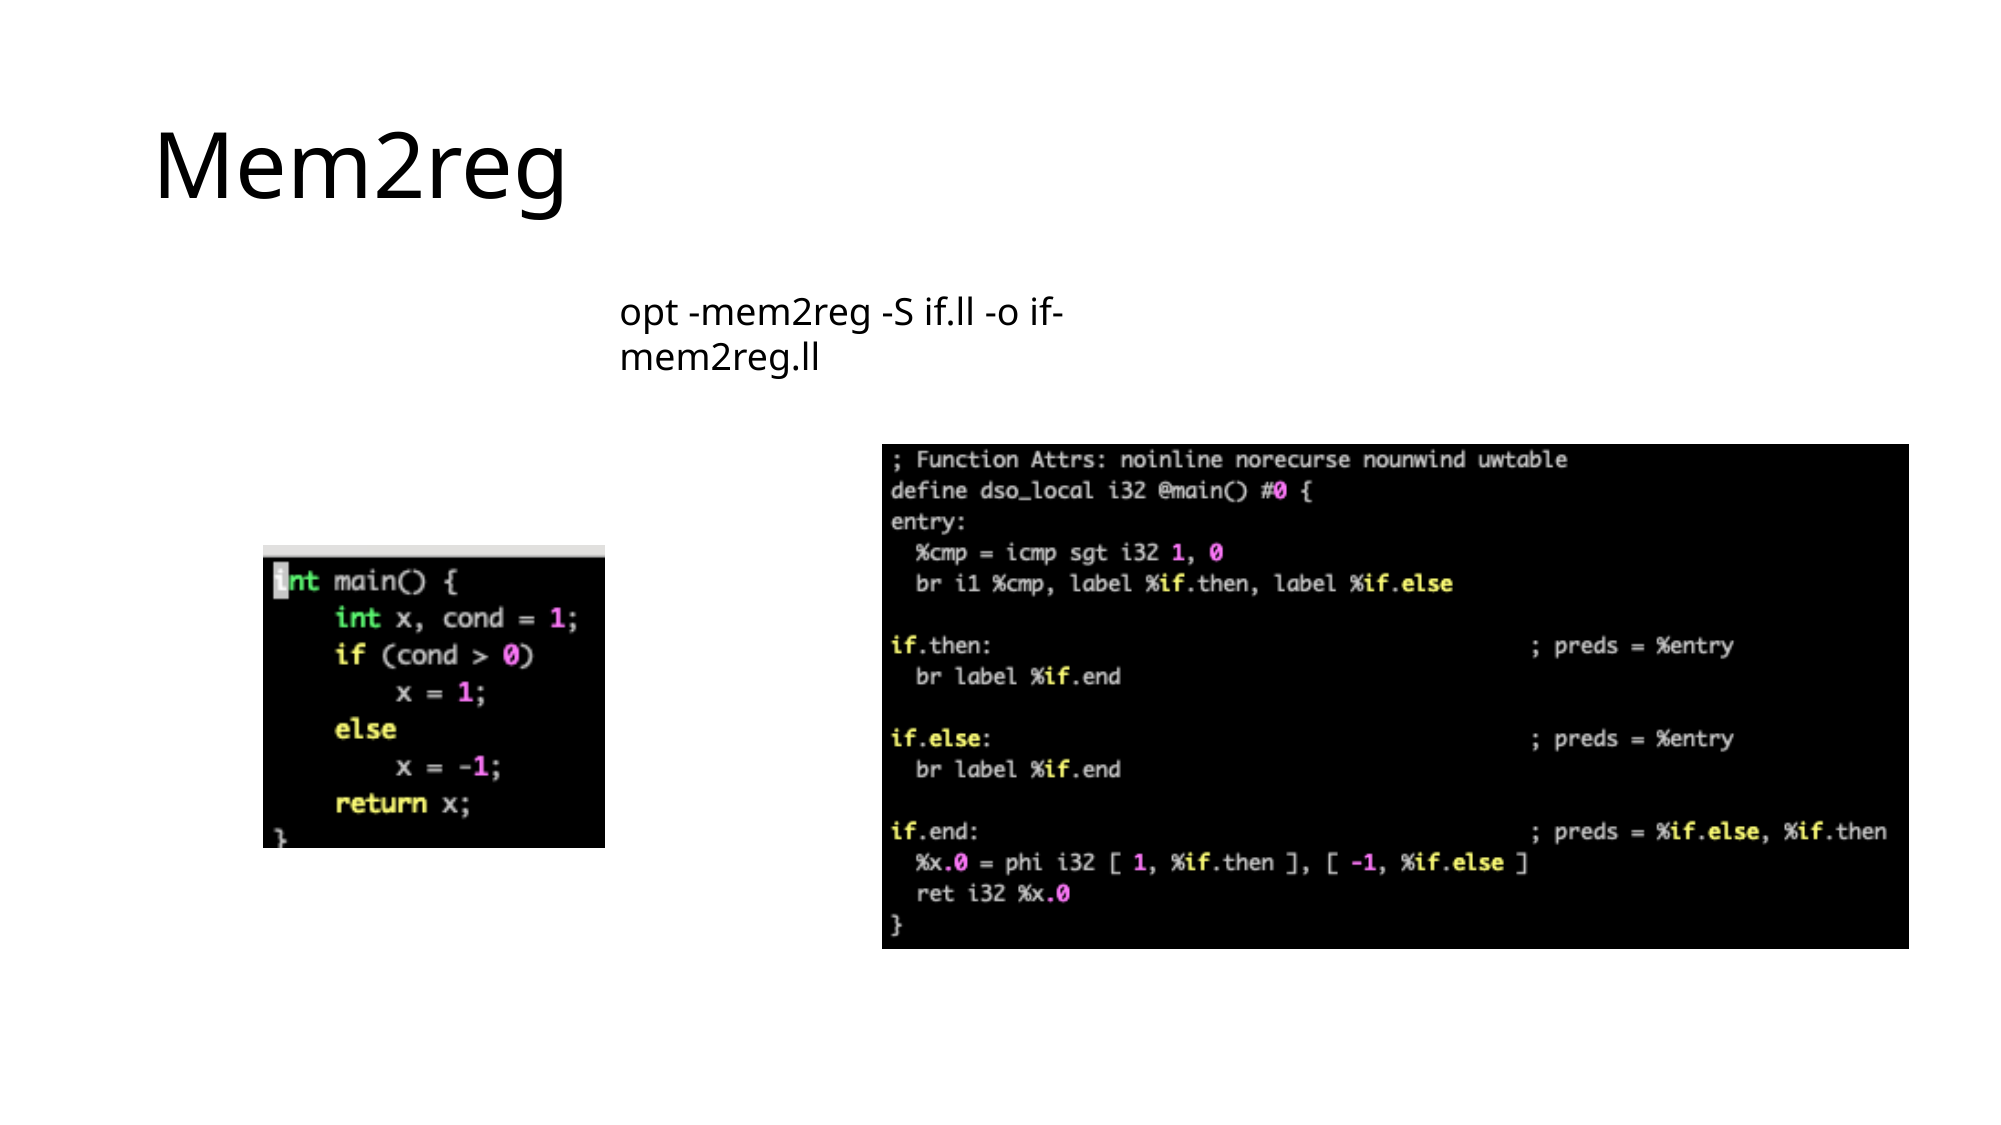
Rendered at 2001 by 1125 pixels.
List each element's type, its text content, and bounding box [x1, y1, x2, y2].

picture [263, 545, 605, 848]
title Mem2reg [137, 59, 1863, 278]
picture [882, 444, 1909, 949]
text_box opt -mem2reg -S if.ll -o if-mem2reg.ll [604, 280, 1258, 386]
